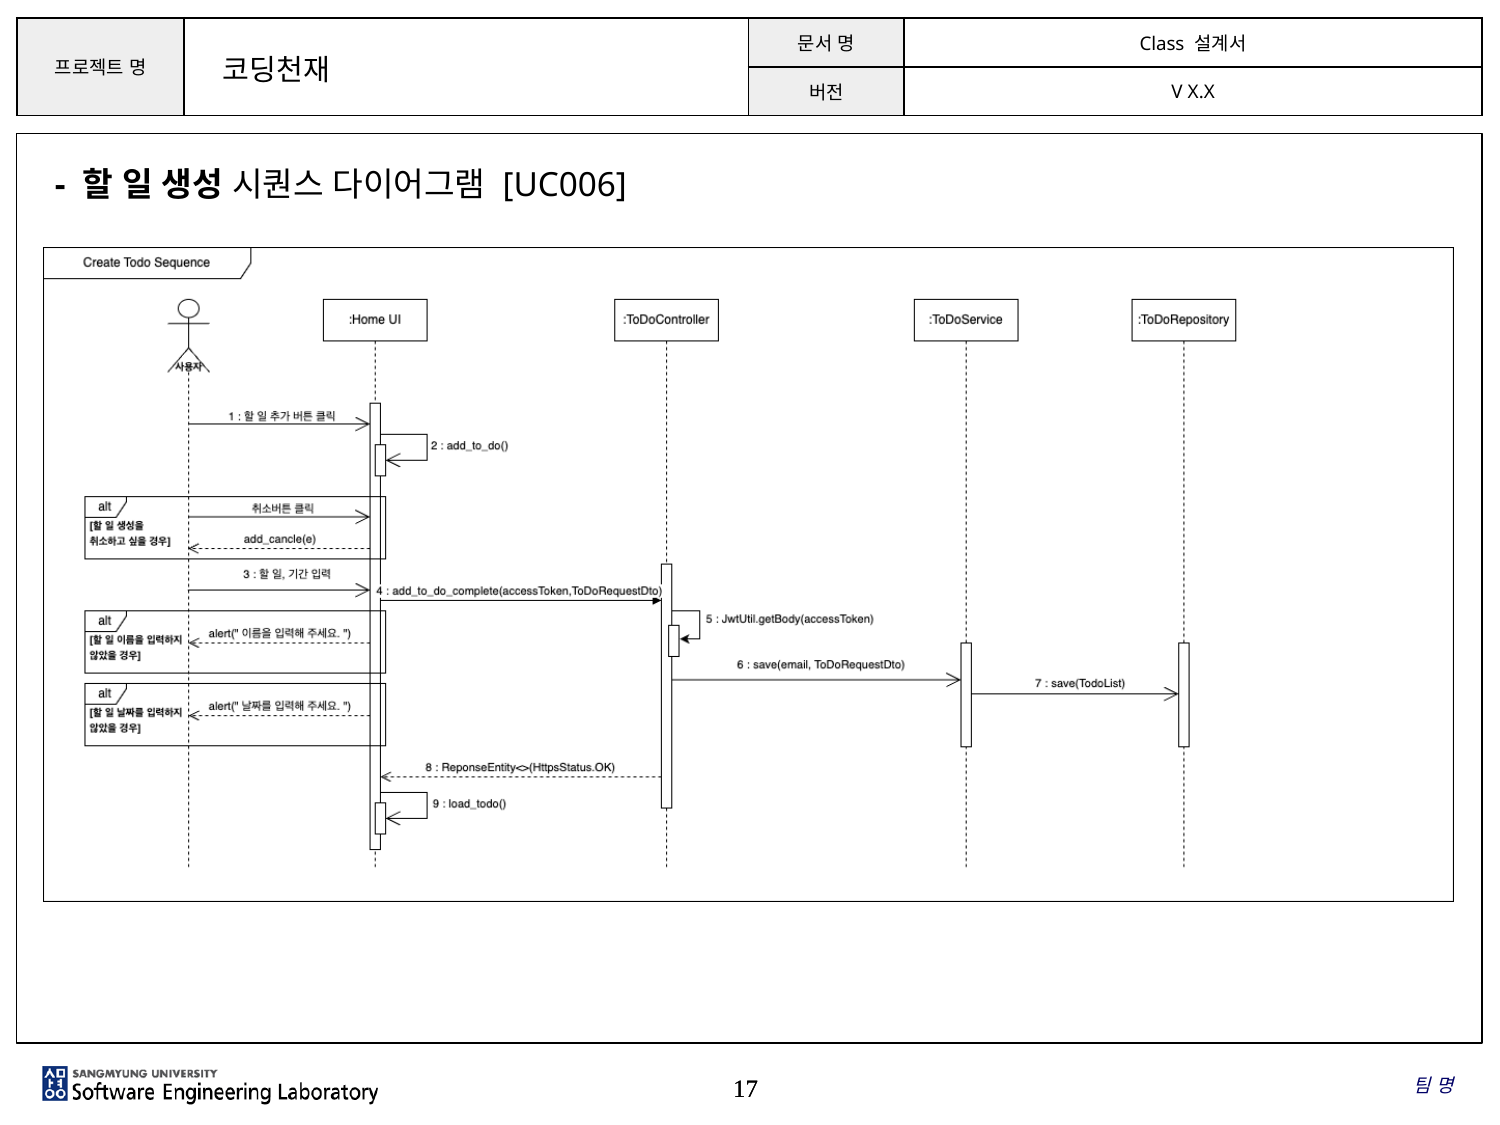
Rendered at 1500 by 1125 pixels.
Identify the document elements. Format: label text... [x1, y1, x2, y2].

footer 팀 명 [994, 1060, 1454, 1110]
text_box - 할 일 생성 시퀀스 다이어그램 [UC006] [40, 155, 791, 211]
picture [42, 1066, 382, 1106]
text_box 코딩천재 [207, 43, 346, 94]
picture [43, 247, 1454, 902]
